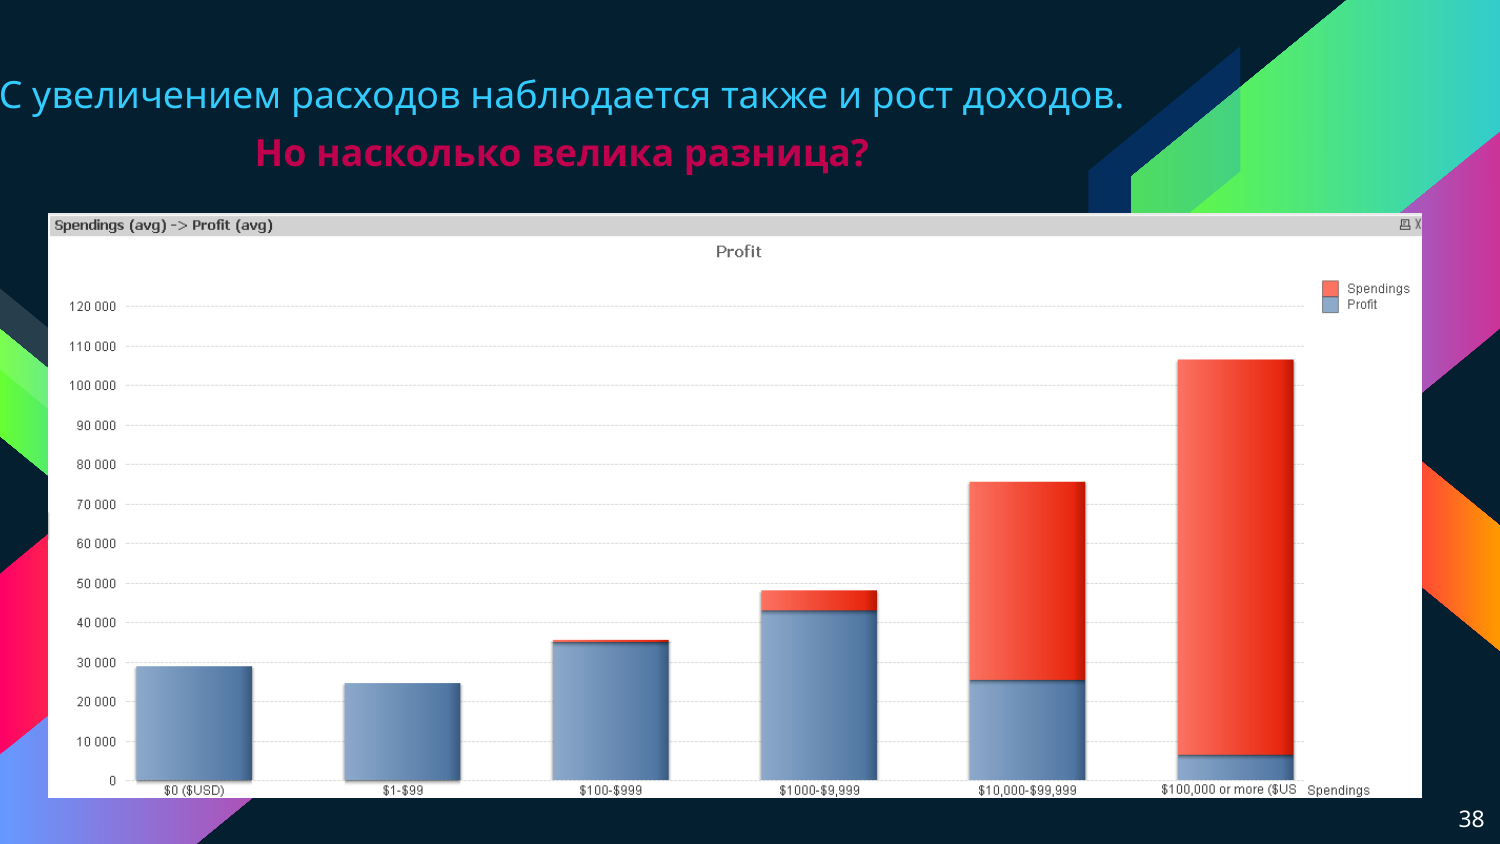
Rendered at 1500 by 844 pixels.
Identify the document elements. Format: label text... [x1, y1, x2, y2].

slide_number 38 [1403, 789, 1500, 844]
text_box С увеличением расходов наблюдается также и рост доходов. Но насколько велика разница? [0, 55, 1144, 190]
picture [47, 213, 1422, 798]
